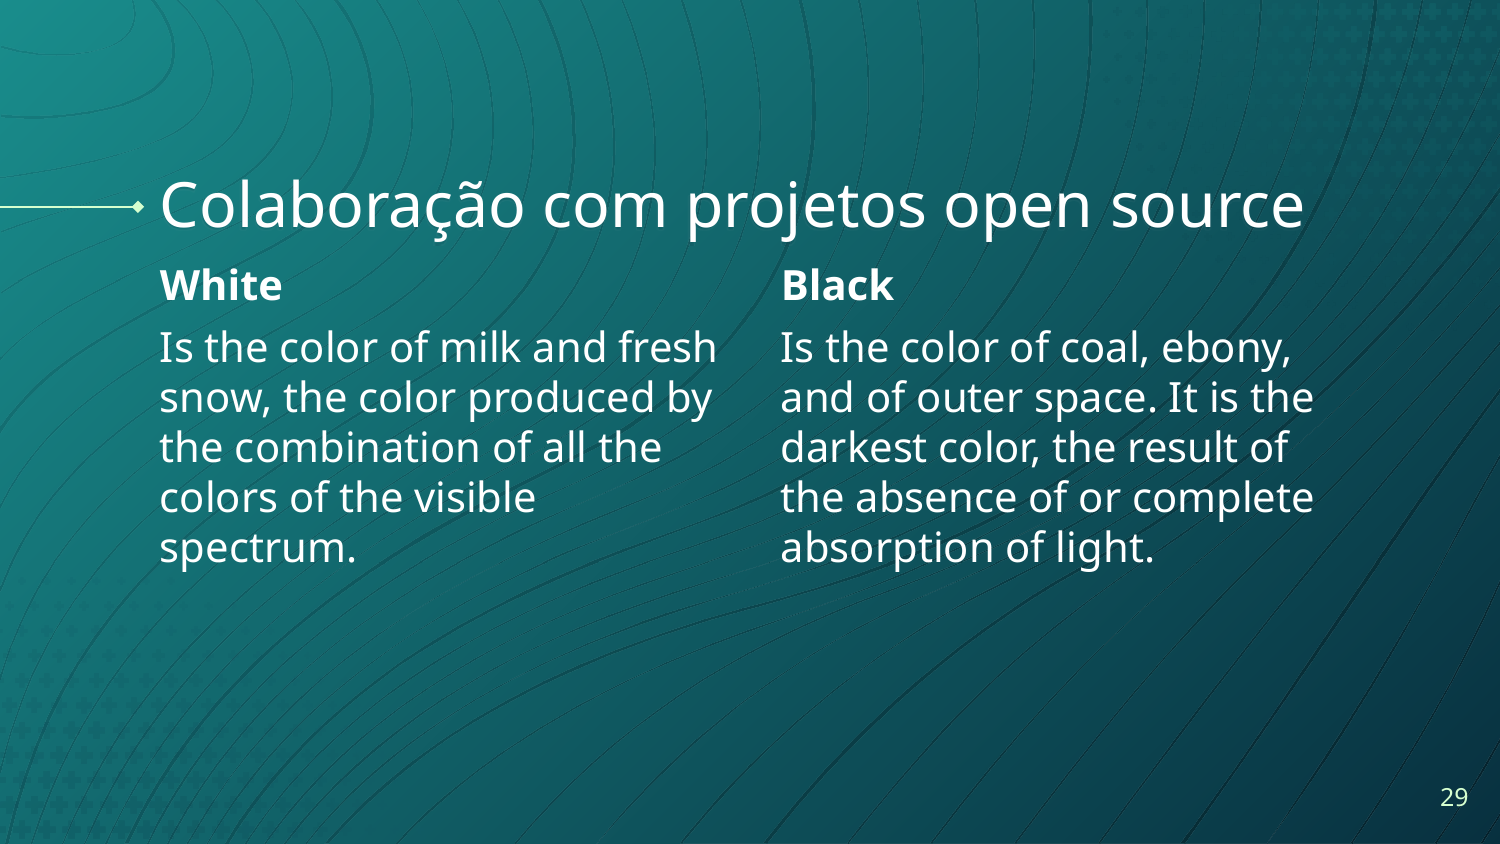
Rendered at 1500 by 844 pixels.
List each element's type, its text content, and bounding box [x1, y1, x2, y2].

slide_number 29 [1378, 766, 1469, 832]
title Colaboração com projetos open source [159, 174, 1340, 240]
list White Is the color of milk and fresh snow, the color produced by the combination of all the colors of the visible spectrum. [159, 258, 720, 702]
list Black Is the color of coal, ebony, and of outer space. It is the darkest color, the result of the absence of or complete absorption of light. [780, 258, 1340, 702]
